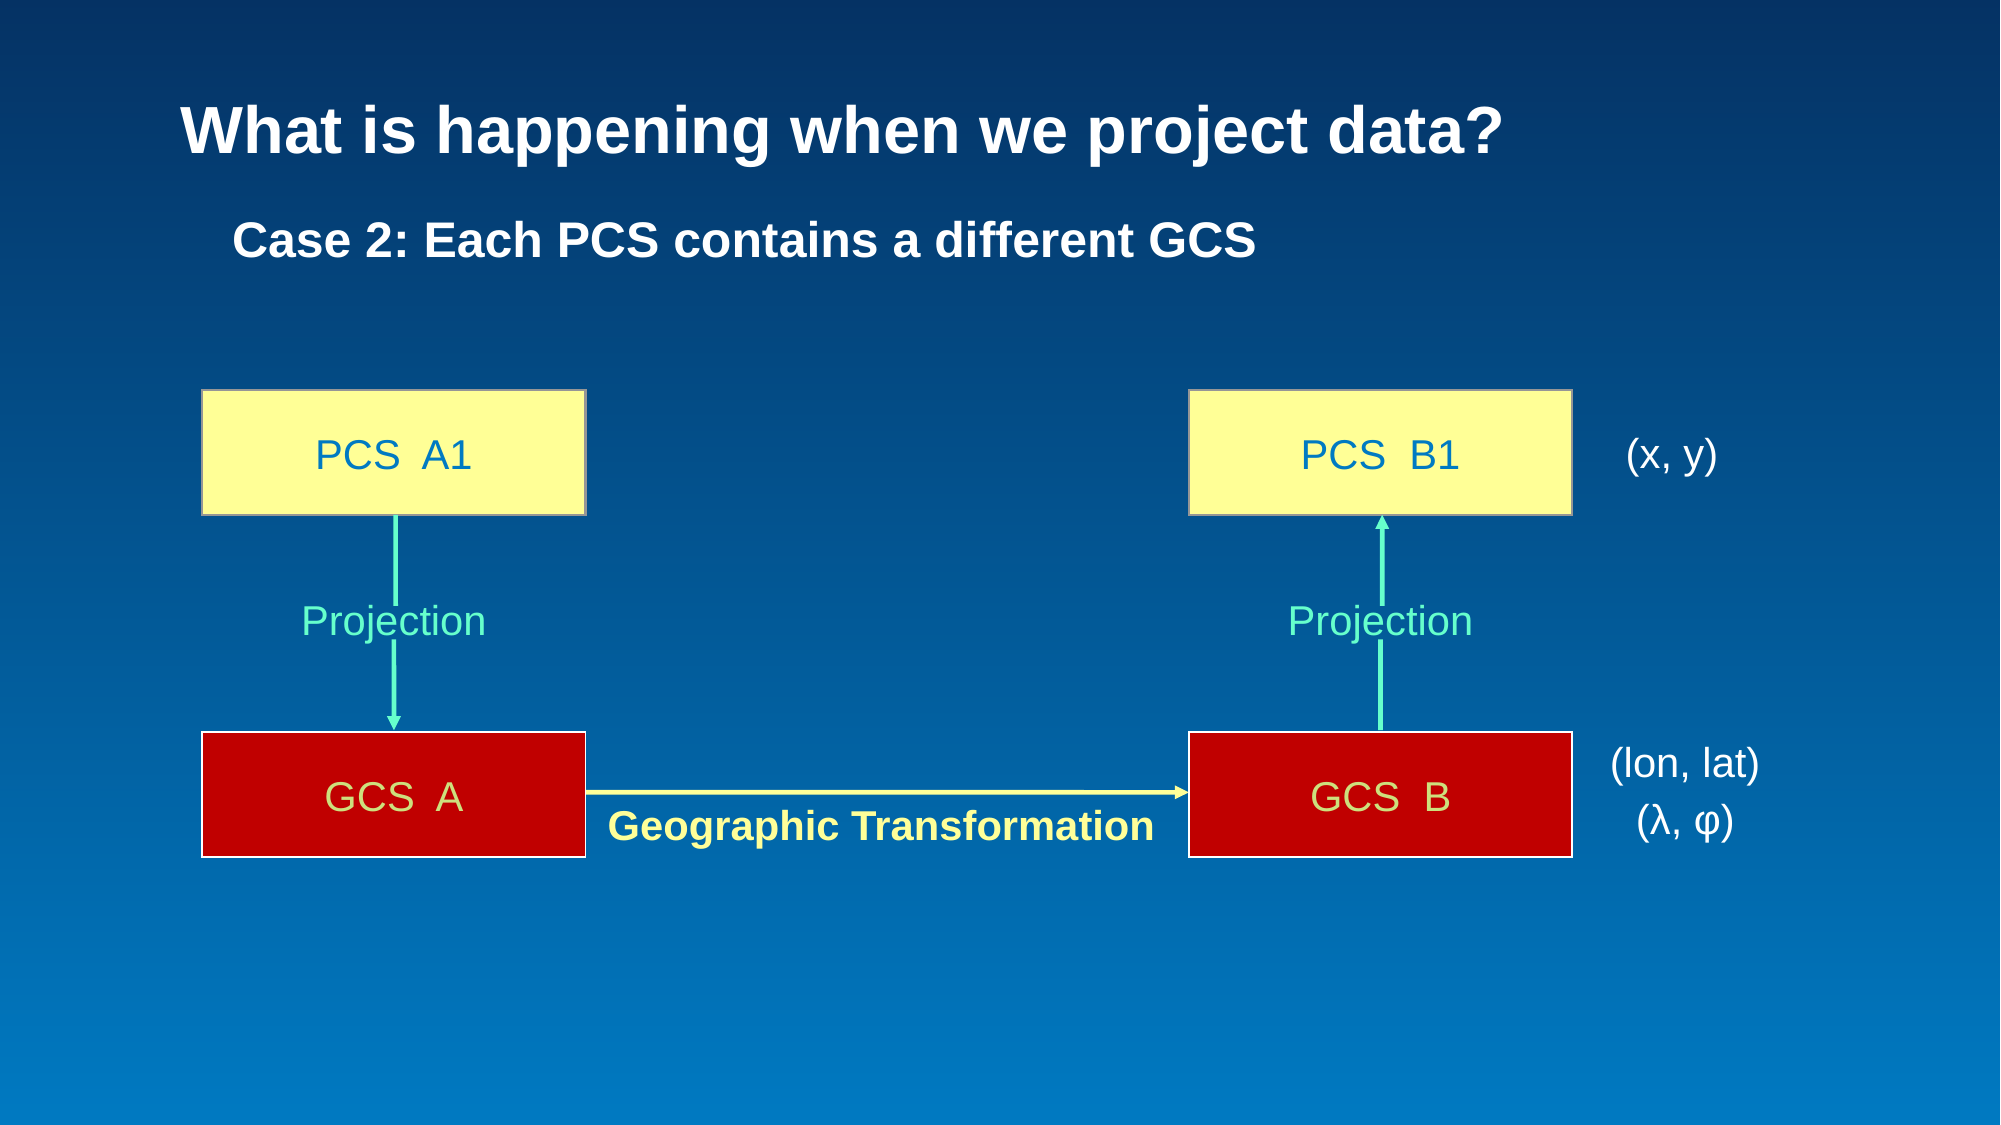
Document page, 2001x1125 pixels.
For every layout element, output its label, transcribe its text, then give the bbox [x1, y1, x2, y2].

text_box PCS A1 [202, 389, 586, 515]
text_box (lon, lat) [1594, 728, 1776, 785]
text_box What is happening when we project data? [165, 79, 1710, 174]
text_box PCS B1 [1188, 389, 1573, 515]
text_box GCS B [1188, 731, 1573, 857]
text_box GCS A [202, 731, 586, 857]
text_box [1171, 786, 1188, 799]
text_box Geographic Transformation [592, 791, 1171, 857]
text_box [1271, 514, 1490, 731]
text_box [284, 514, 503, 731]
text_box (λ, φ) [1585, 785, 1786, 851]
text_box Case 2: Each PCS contains a different GCS [165, 192, 1324, 338]
text_box (x, y) [1610, 419, 1734, 485]
